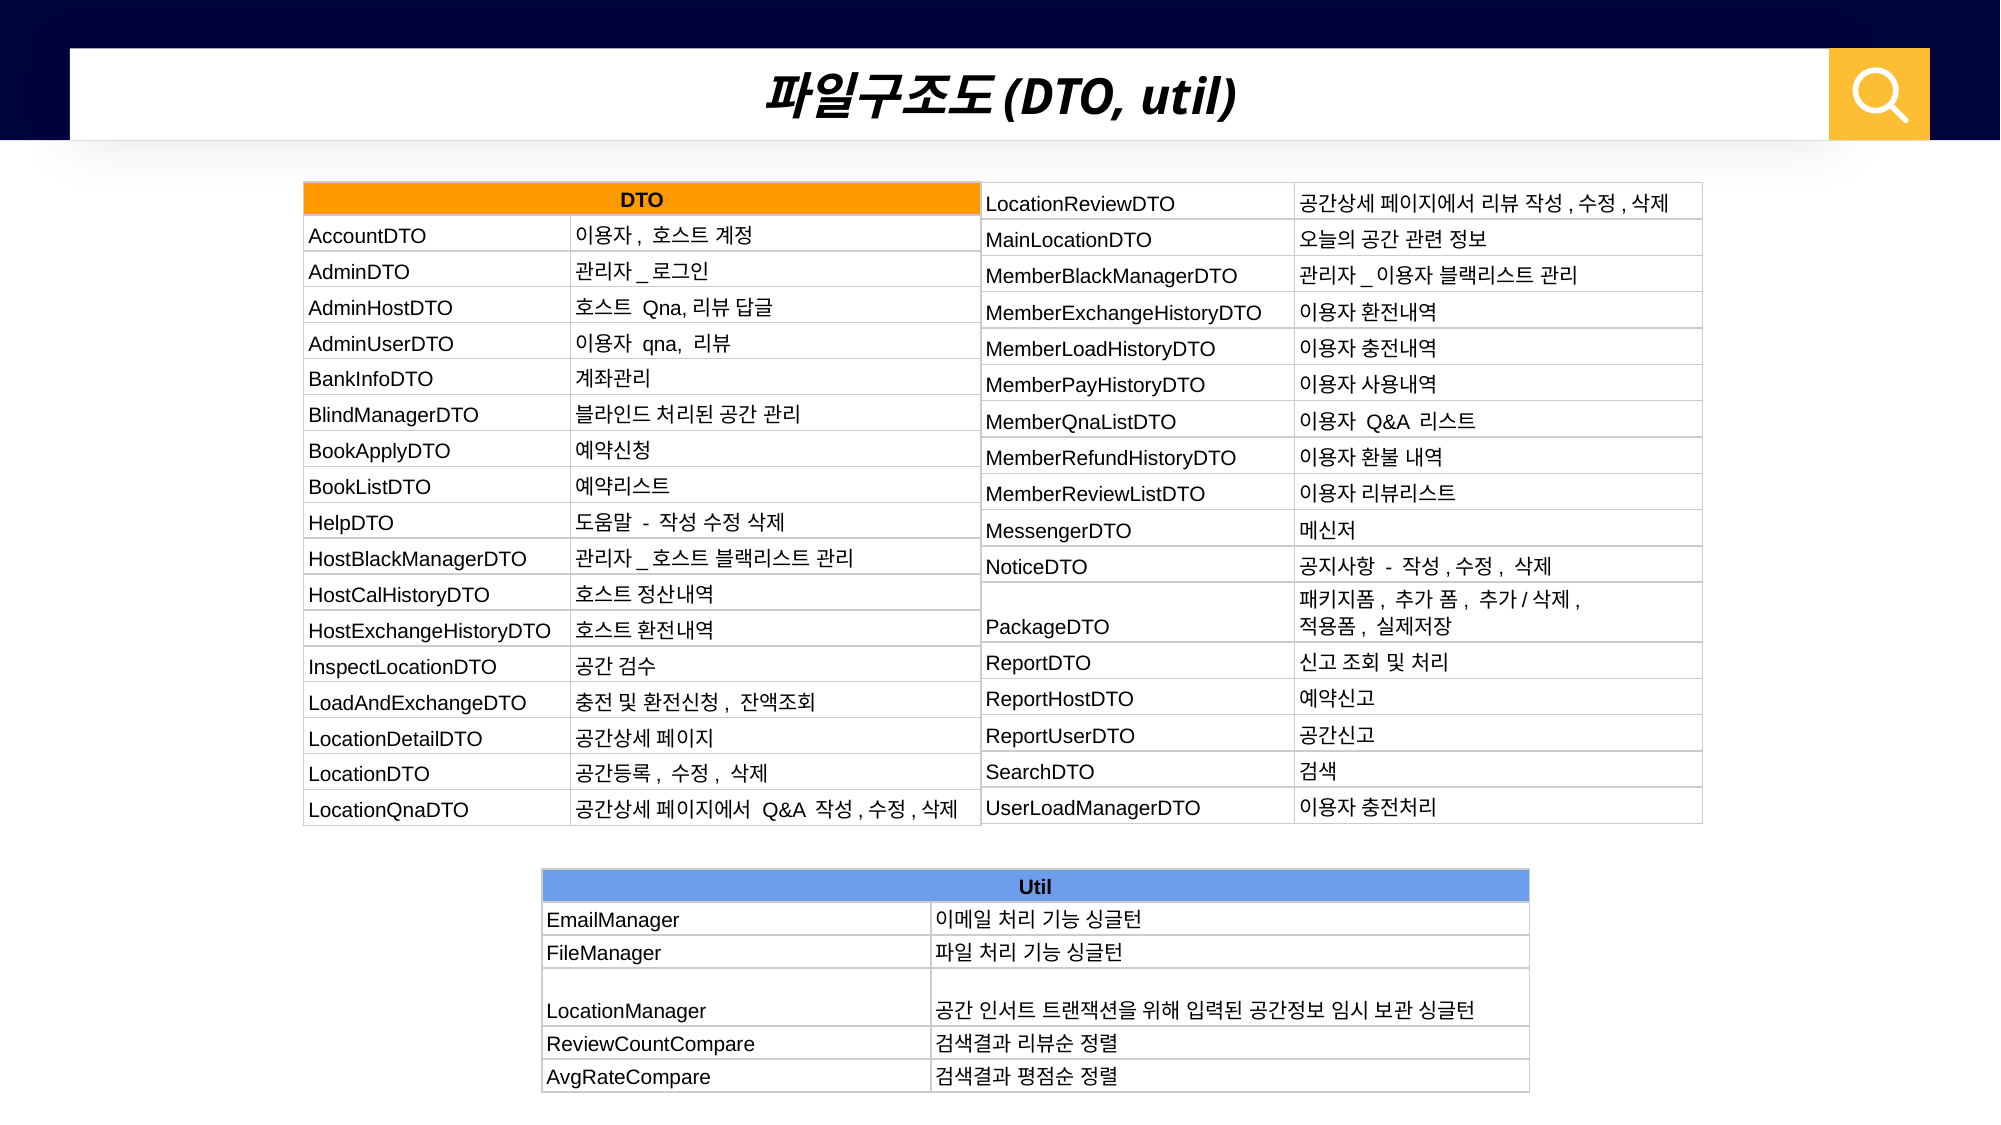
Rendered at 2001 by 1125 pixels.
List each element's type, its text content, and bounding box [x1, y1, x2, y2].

table_cell 신고 조회 및 처리 [1295, 643, 1702, 678]
table_cell HostCalHistoryDTO [304, 575, 570, 609]
table_cell AvgRateCompare [543, 1060, 930, 1091]
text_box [1828, 47, 1931, 141]
table_cell FileManager [543, 936, 930, 967]
table_cell 예약신청 [571, 431, 980, 466]
table_cell 호스트 정산내역 [571, 575, 980, 609]
table_cell MemberLoadHistoryDTO [982, 329, 1294, 364]
table_cell MemberQnaListDTO [982, 401, 1294, 436]
table_cell 호스트 환전내역 [571, 611, 980, 645]
table_cell 이용자 충전처리 [1295, 788, 1702, 823]
table_cell 이용자 환불 내역 [1295, 438, 1702, 473]
table_cell InspectLocationDTO [304, 647, 570, 681]
table_cell 관리자_호스트 블랙리스트 관리 [571, 539, 980, 573]
table_cell 도움말 - 작성 수정 삭제 [571, 503, 980, 537]
table_cell ReportDTO [982, 643, 1294, 678]
table_cell 검색 [1295, 752, 1702, 786]
table_cell MemberPayHistoryDTO [982, 365, 1294, 400]
table_cell UserLoadManagerDTO [982, 788, 1294, 823]
text_box 파일구조도(DTO, util) [69, 48, 1826, 141]
table_cell 검색결과 리뷰순 정렬 [932, 1027, 1529, 1058]
table_header 공간상세 페이지에서 리뷰 작성,수정,삭제 [1295, 183, 1702, 218]
table_cell 이용자 리뷰리스트 [1295, 474, 1702, 509]
table_cell 관리자_이용자 블랙리스트 관리 [1295, 256, 1702, 291]
table_cell 예약신고 [1295, 679, 1702, 714]
table_cell SearchDTO [982, 752, 1294, 786]
table_cell PackageDTO [982, 583, 1294, 641]
table_cell 공간상세 페이지에서 Q&A 작성,수정,삭제 [571, 790, 980, 825]
table_cell BankInfoDTO [304, 359, 570, 394]
table_cell 이용자 충전내역 [1295, 329, 1702, 364]
table_cell 예약리스트 [571, 467, 980, 502]
table_cell MemberBlackManagerDTO [982, 256, 1294, 291]
table_cell 이용자 qna, 리뷰 [571, 323, 980, 358]
table_cell 블라인드 처리된 공간 관리 [571, 395, 980, 430]
table_cell 공간신고 [1295, 715, 1702, 750]
table_cell HostExchangeHistoryDTO [304, 611, 570, 645]
table_cell LocationDTO [304, 754, 570, 789]
table_cell AdminHostDTO [304, 287, 570, 322]
table_cell BookApplyDTO [304, 431, 570, 466]
table_cell EmailManager [543, 903, 930, 934]
table_cell 검색결과 평점순 정렬 [932, 1060, 1529, 1091]
table_cell ReportUserDTO [982, 715, 1294, 750]
table_cell AdminDTO [304, 252, 570, 286]
table_cell MemberRefundHistoryDTO [982, 438, 1294, 473]
table_cell 공간등록, 수정, 삭제 [571, 754, 980, 789]
table_header Util [543, 870, 1529, 901]
table_cell 오늘의 공간 관련 정보 [1295, 220, 1702, 255]
table_cell 호스트 Qna,리뷰 답글 [571, 287, 980, 322]
table_cell AdminUserDTO [304, 323, 570, 358]
table_cell 공간상세 페이지 [571, 718, 980, 753]
table_cell HelpDTO [304, 503, 570, 537]
table_cell 패키지폼, 추가 폼, 추가/삭제, 적용폼, 실제저장 [1295, 583, 1702, 641]
table_cell LocationDetailDTO [304, 718, 570, 753]
table_cell LocationManager [543, 969, 930, 1025]
table_cell 이용자 Q&A 리스트 [1295, 401, 1702, 436]
table_header LocationReviewDTO [982, 183, 1294, 218]
table_cell 메신저 [1295, 510, 1702, 545]
table_cell 이용자 환전내역 [1295, 292, 1702, 327]
table_cell 이메일 처리 기능 싱글턴 [932, 903, 1529, 934]
table_cell 계좌관리 [571, 359, 980, 394]
table_cell 관리자_로그인 [571, 252, 980, 286]
table_cell ReportHostDTO [982, 679, 1294, 714]
table_cell 공지사항 - 작성,수정, 삭제 [1295, 547, 1702, 581]
table_header DTO [304, 183, 980, 214]
table_cell MemberExchangeHistoryDTO [982, 292, 1294, 327]
table_cell MessengerDTO [982, 510, 1294, 545]
table_cell 이용자 사용내역 [1295, 365, 1702, 400]
table_cell MemberReviewListDTO [982, 474, 1294, 509]
table_cell 공간 인서트 트랜잭션을 위해 입력된 공간정보 임시 보관 싱글턴 [932, 969, 1529, 1025]
table_cell 공간 검수 [571, 647, 980, 681]
table_cell NoticeDTO [982, 547, 1294, 581]
table_cell 파일 처리 기능 싱글턴 [932, 936, 1529, 967]
table_cell MainLocationDTO [982, 220, 1294, 255]
table_cell 이용자, 호스트 계정 [571, 216, 980, 250]
table_cell BlindManagerDTO [304, 395, 570, 430]
table_cell ReviewCountCompare [543, 1027, 930, 1058]
table_cell LoadAndExchangeDTO [304, 682, 570, 717]
table_cell 충전 및 환전신청, 잔액조회 [571, 682, 980, 717]
table_cell HostBlackManagerDTO [304, 539, 570, 573]
text_box [0, 0, 2000, 141]
table_cell BookListDTO [304, 467, 570, 502]
table_cell AccountDTO [304, 216, 570, 250]
table_cell LocationQnaDTO [304, 790, 570, 825]
